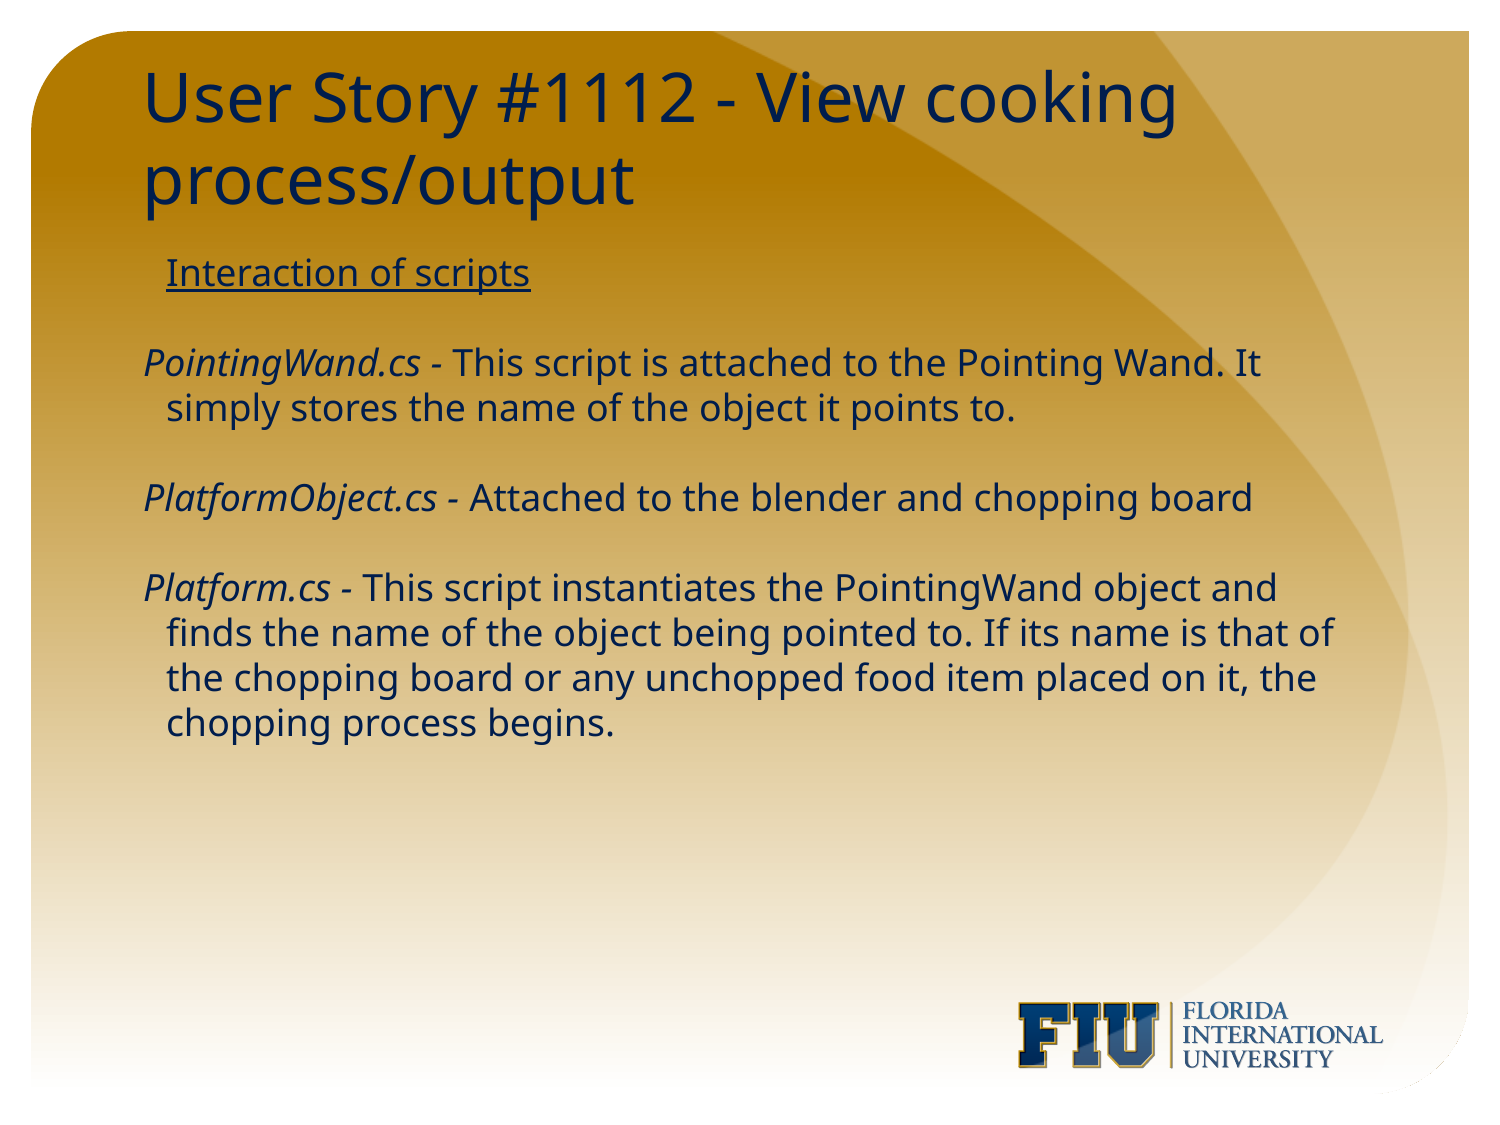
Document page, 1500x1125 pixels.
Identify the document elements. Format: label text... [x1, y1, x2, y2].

list Interaction of scripts PointingWand.cs - This script is attached to the Pointing Wand. It simply stores the name of the object it points to. PlatformObject.cs - Attached to the blender and chopping board Platform.cs - This script instantiates the PointingWand object and finds the name of the object being pointed to. If its name is that of the chopping board or any unchopped food item placed on it, the chopping process begins. [128, 233, 1372, 854]
title User Story #1112 - View cooking process/output [127, 62, 1372, 234]
picture [24, 30, 1473, 1094]
